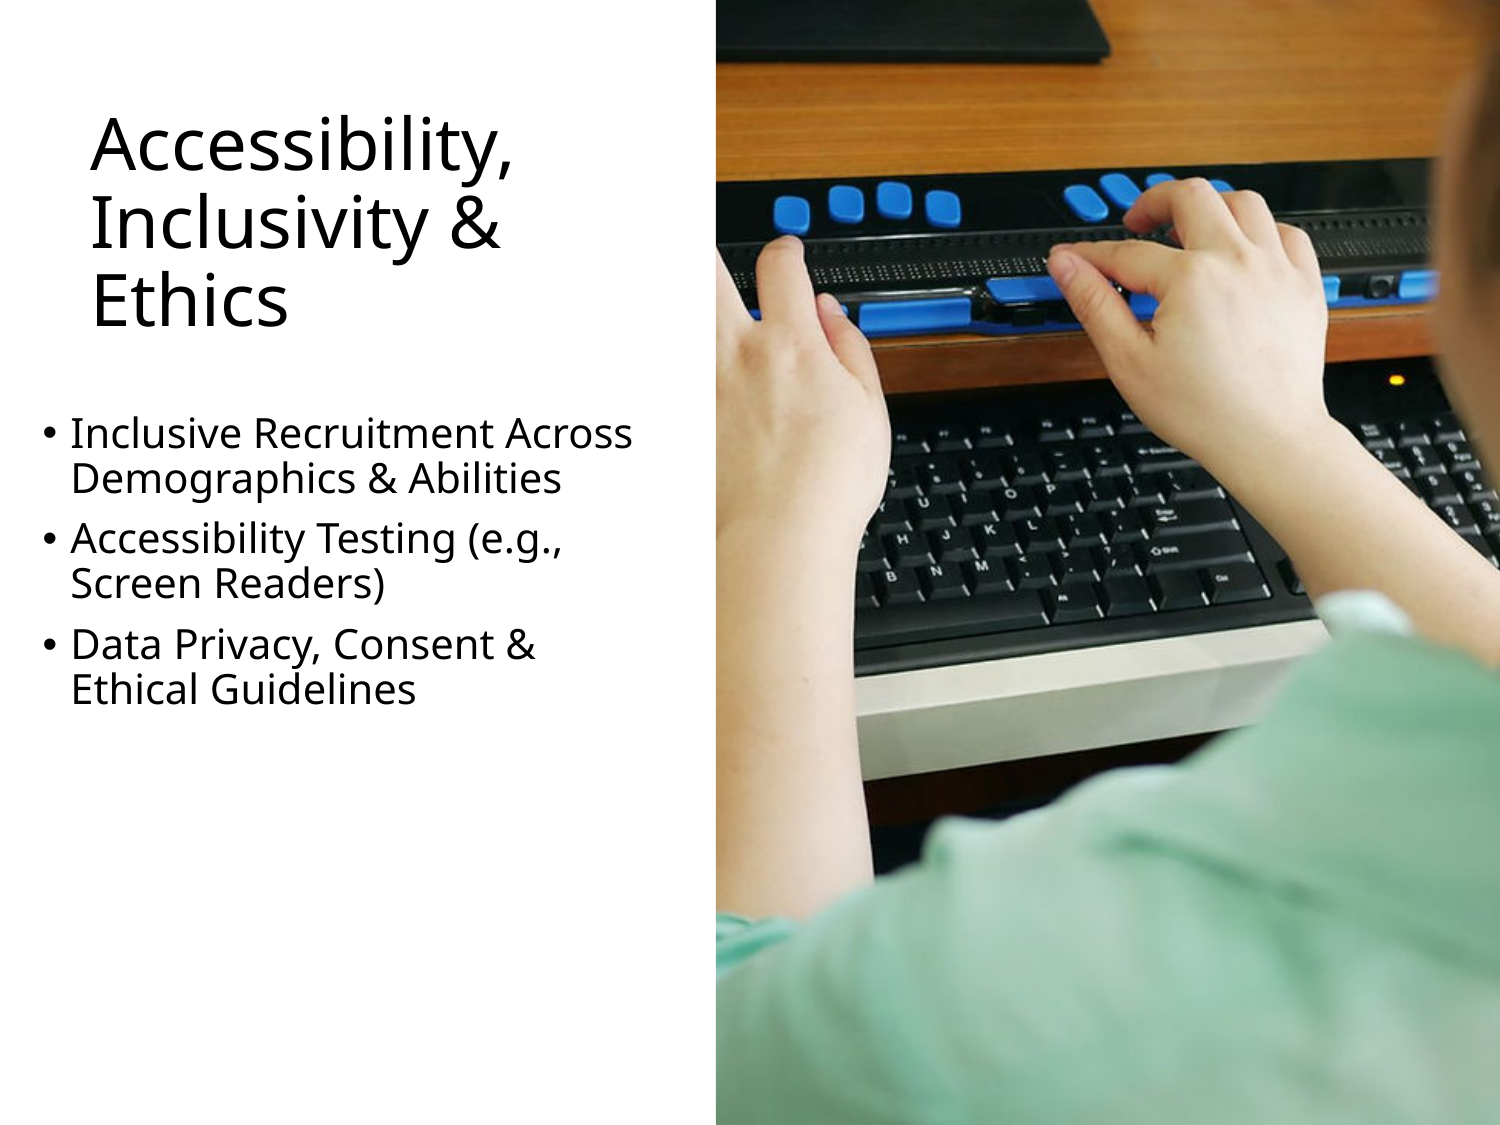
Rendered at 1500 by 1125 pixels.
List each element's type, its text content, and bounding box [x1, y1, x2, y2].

picture [715, 0, 1500, 1125]
list Inclusive Recruitment Across Demographics & Abilities Accessibility Testing (e.g., Screen Readers) Data Privacy, Consent & Ethical Guidelines [27, 404, 686, 1077]
text_box [0, 0, 715, 1125]
title Accessibility, Inclusivity & Ethics [75, 98, 612, 350]
